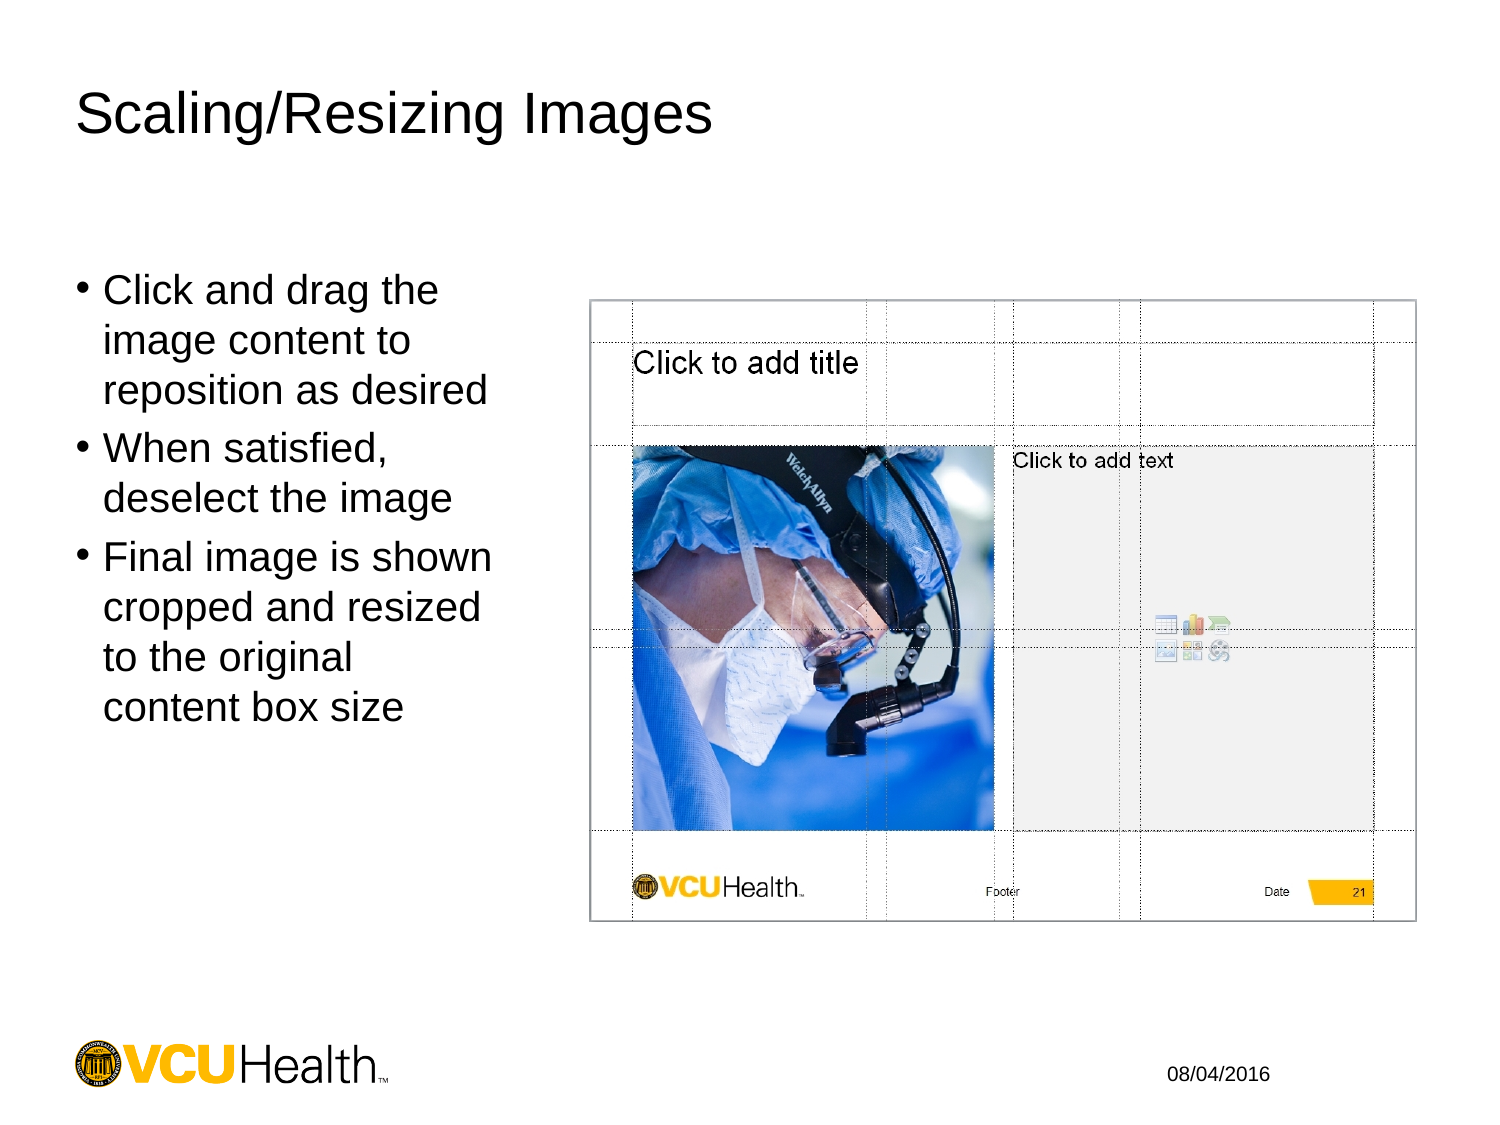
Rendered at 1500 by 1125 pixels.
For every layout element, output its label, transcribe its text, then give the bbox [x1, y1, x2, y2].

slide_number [1061, 1060, 1286, 1086]
list Click and drag the image content to reposition as desired When satisfied, deselect the image Final image is shown cropped and resized to the original content box size [75, 262, 500, 963]
title Scaling/Resizing Images [75, 75, 1425, 226]
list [589, 299, 1417, 922]
picture [0, 974, 526, 1125]
